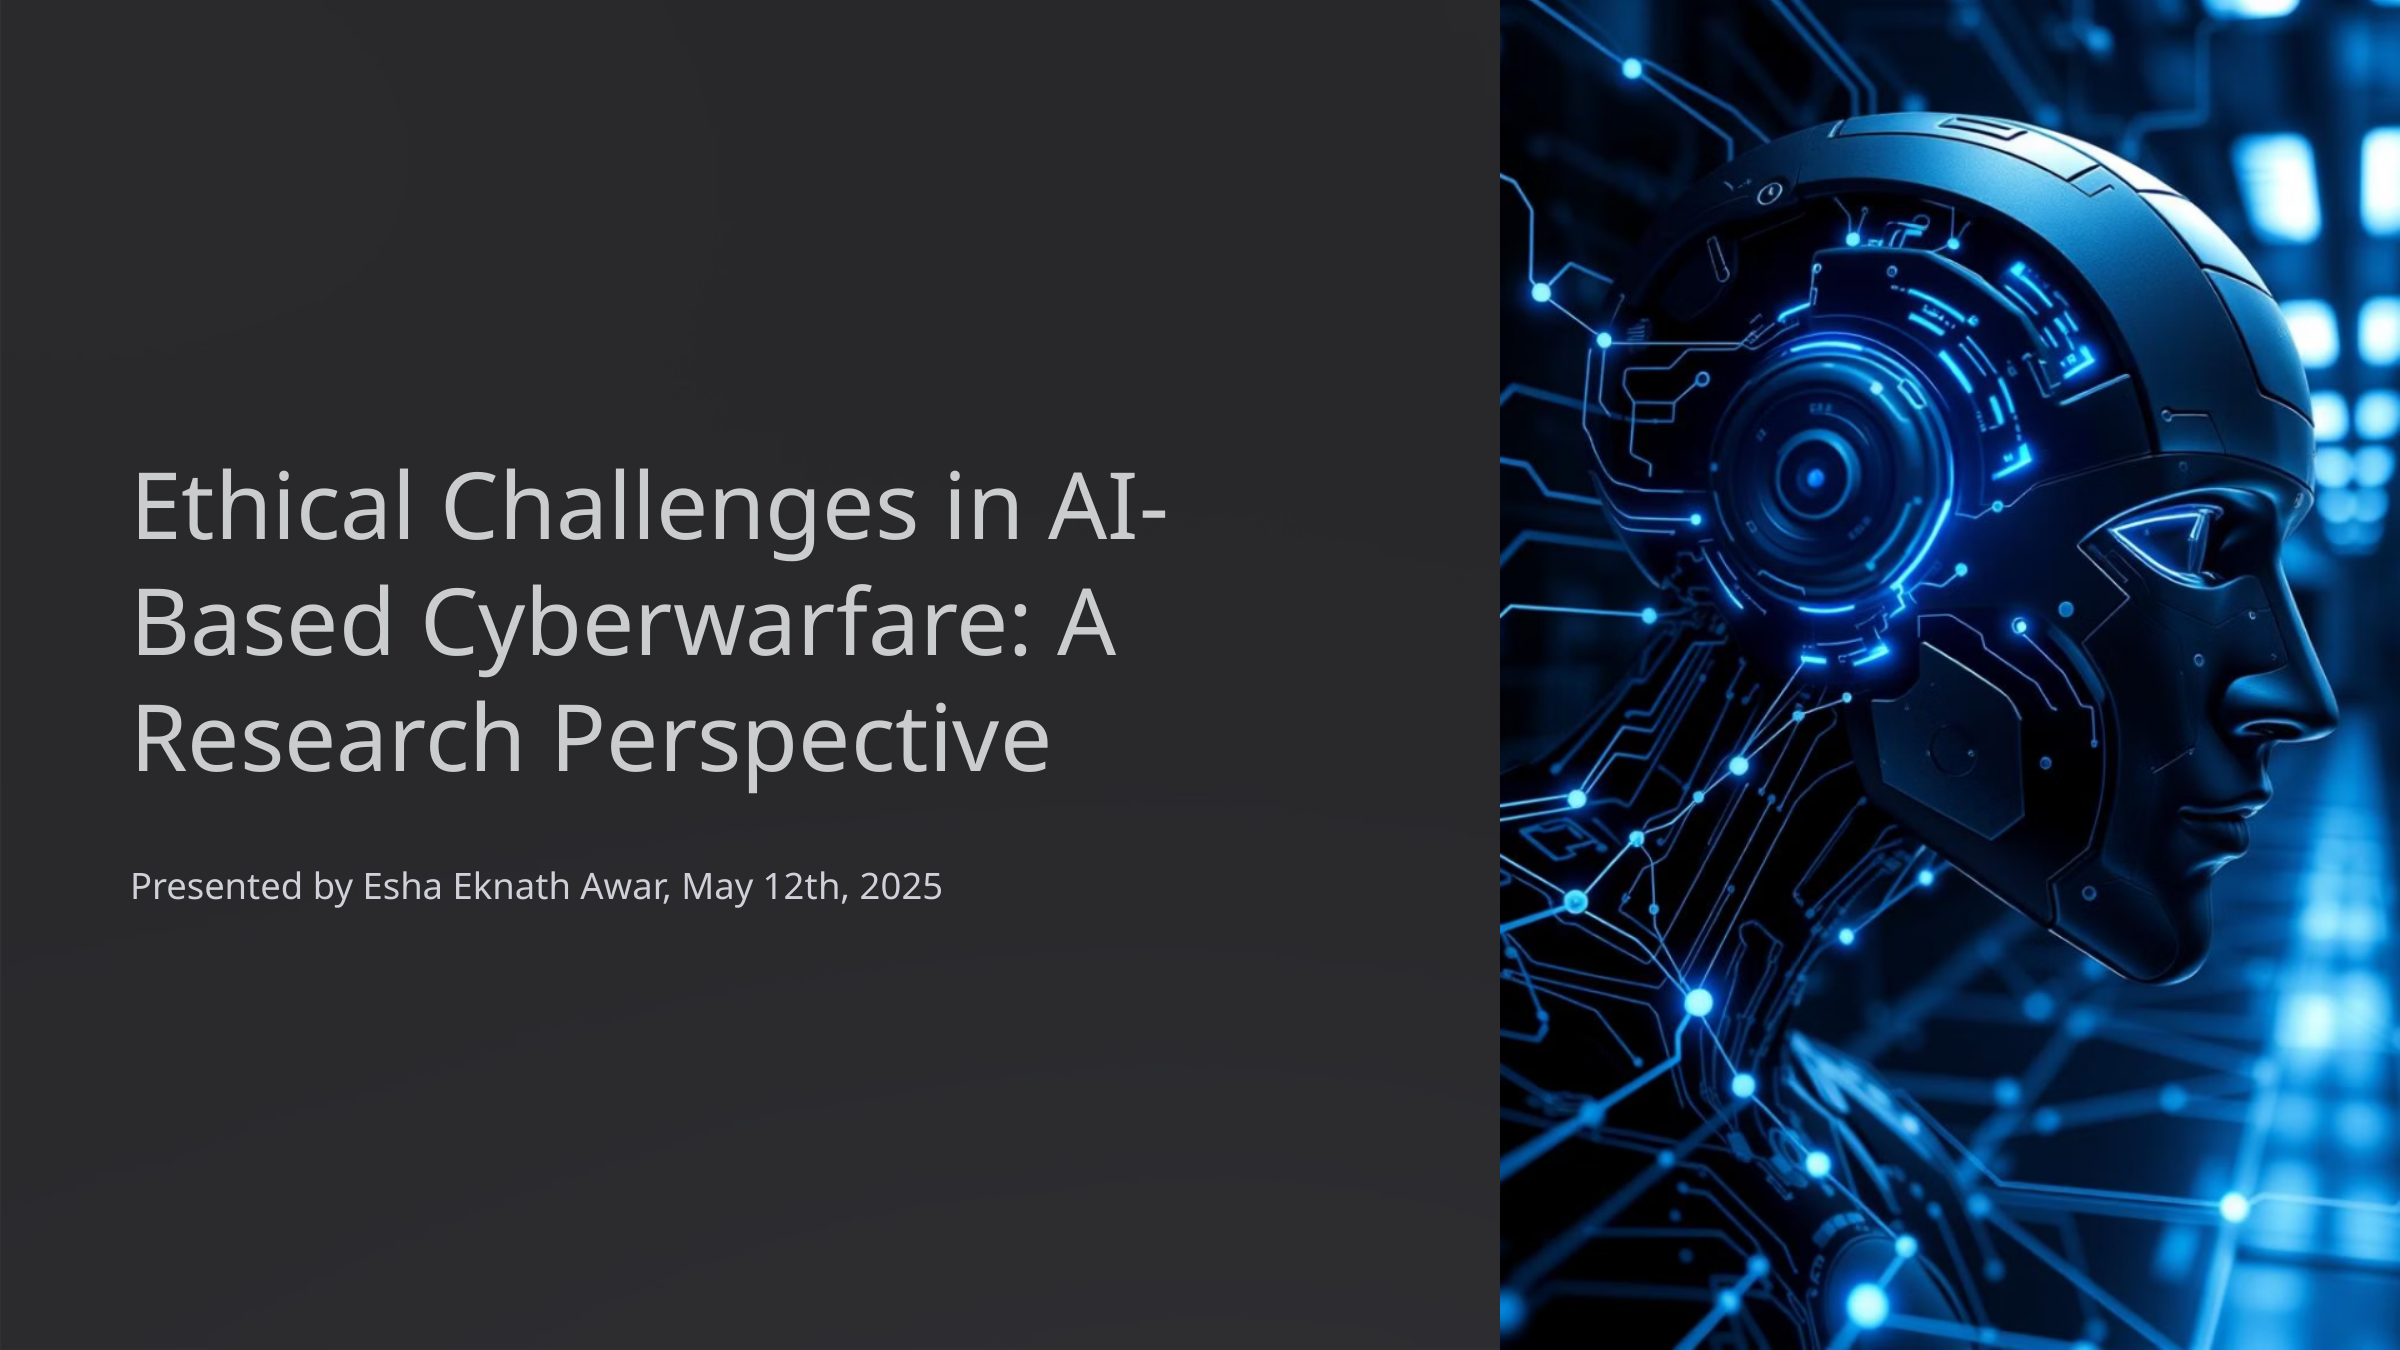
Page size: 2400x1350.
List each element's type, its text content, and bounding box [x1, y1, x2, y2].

text_box Presented by Esha Eknath Awar, May 12th, 2025 [130, 847, 1370, 907]
picture [1499, 0, 2400, 1350]
text_box Ethical Challenges in AI-Based Cyberwarfare: A Research Perspective [130, 442, 1370, 792]
